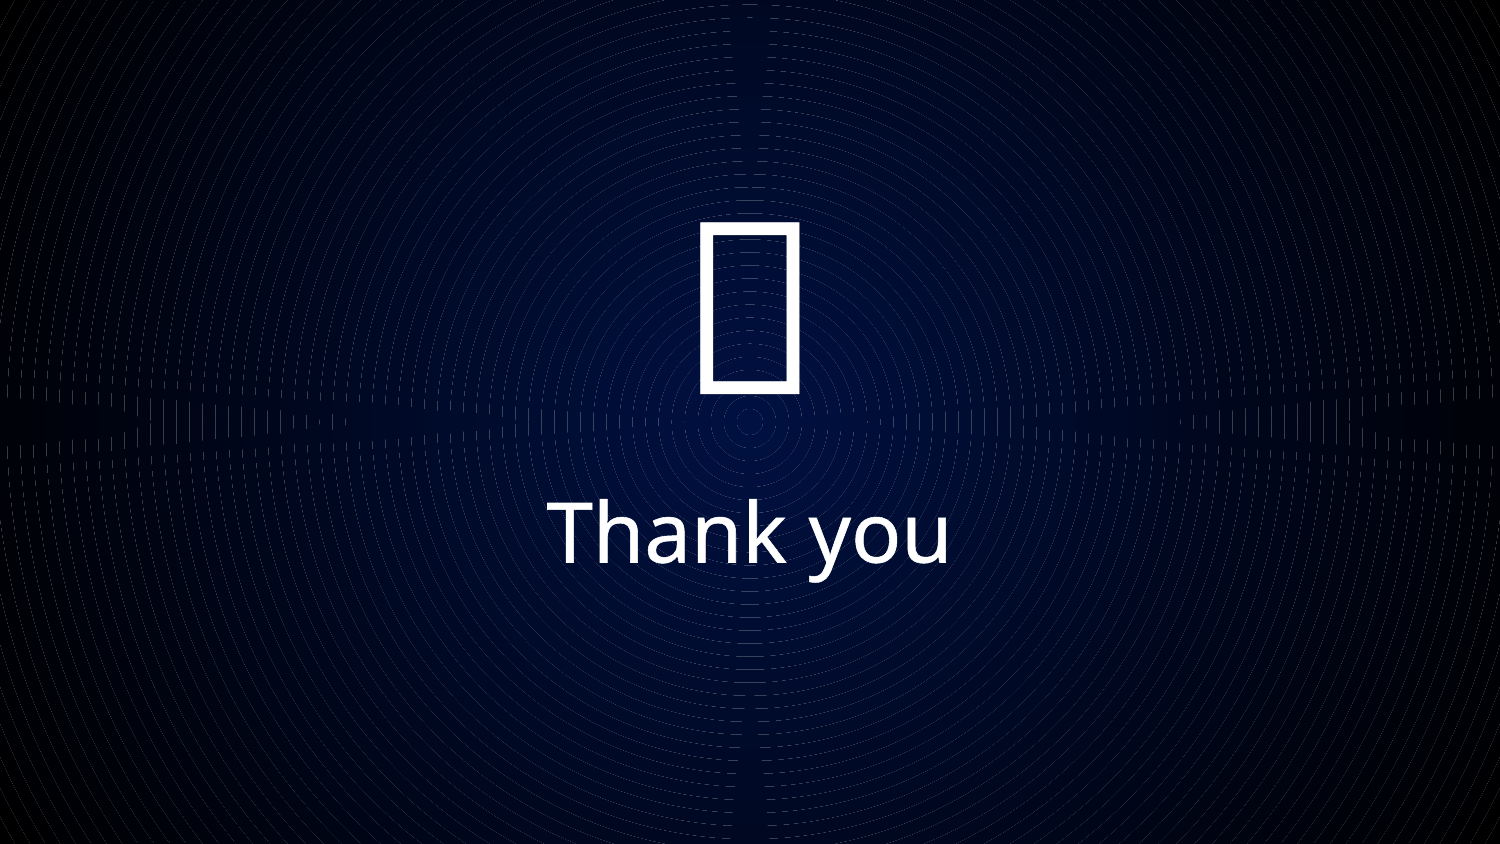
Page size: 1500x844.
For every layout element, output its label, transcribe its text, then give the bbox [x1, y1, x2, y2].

text_box Thank you [531, 471, 969, 587]
text_box  [663, 146, 837, 449]
